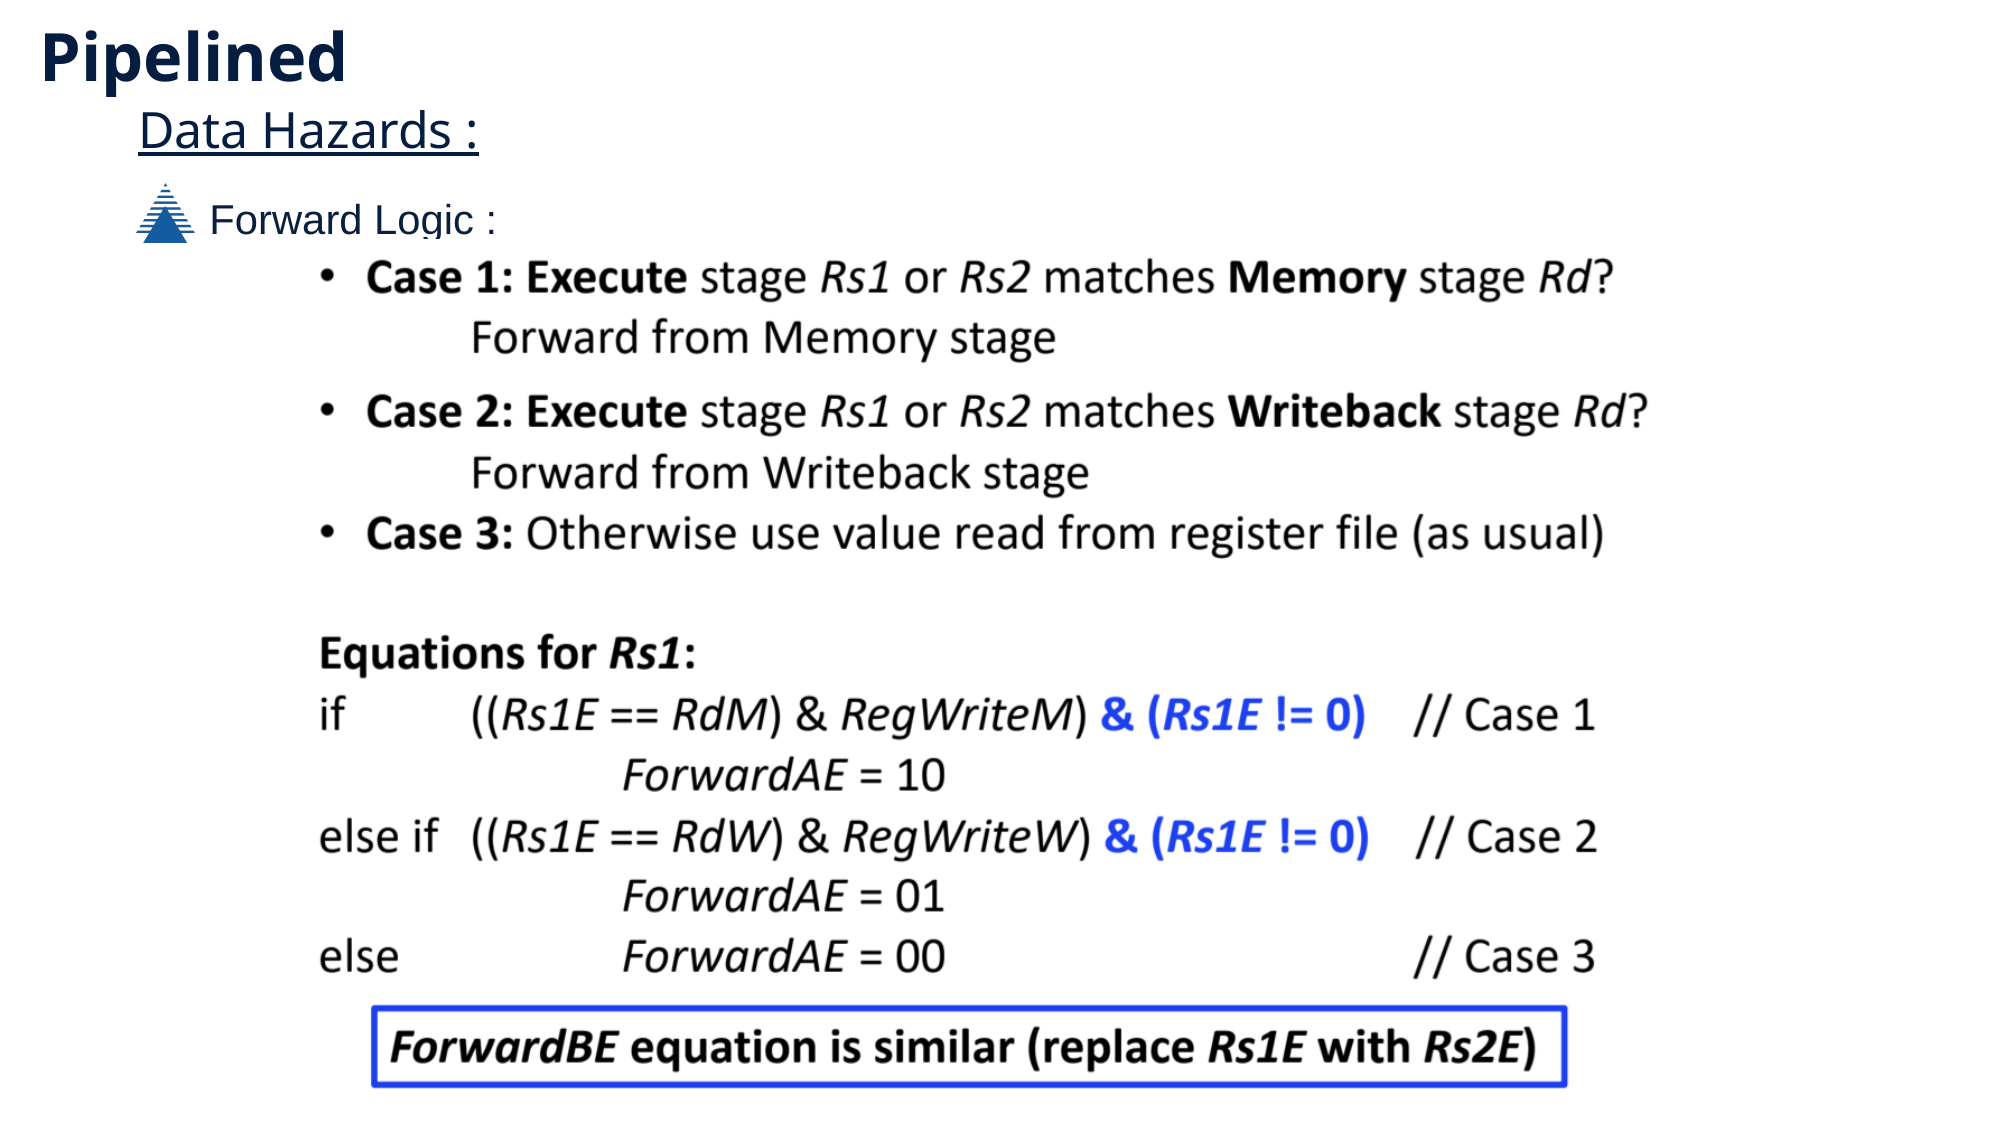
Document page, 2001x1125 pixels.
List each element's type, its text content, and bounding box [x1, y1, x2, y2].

picture [268, 238, 1659, 1105]
text_box Pipelined [24, 7, 382, 103]
text_box Forward Logic : [194, 160, 1966, 251]
text_box Data Hazards : [123, 97, 1596, 184]
text_box [136, 183, 195, 243]
